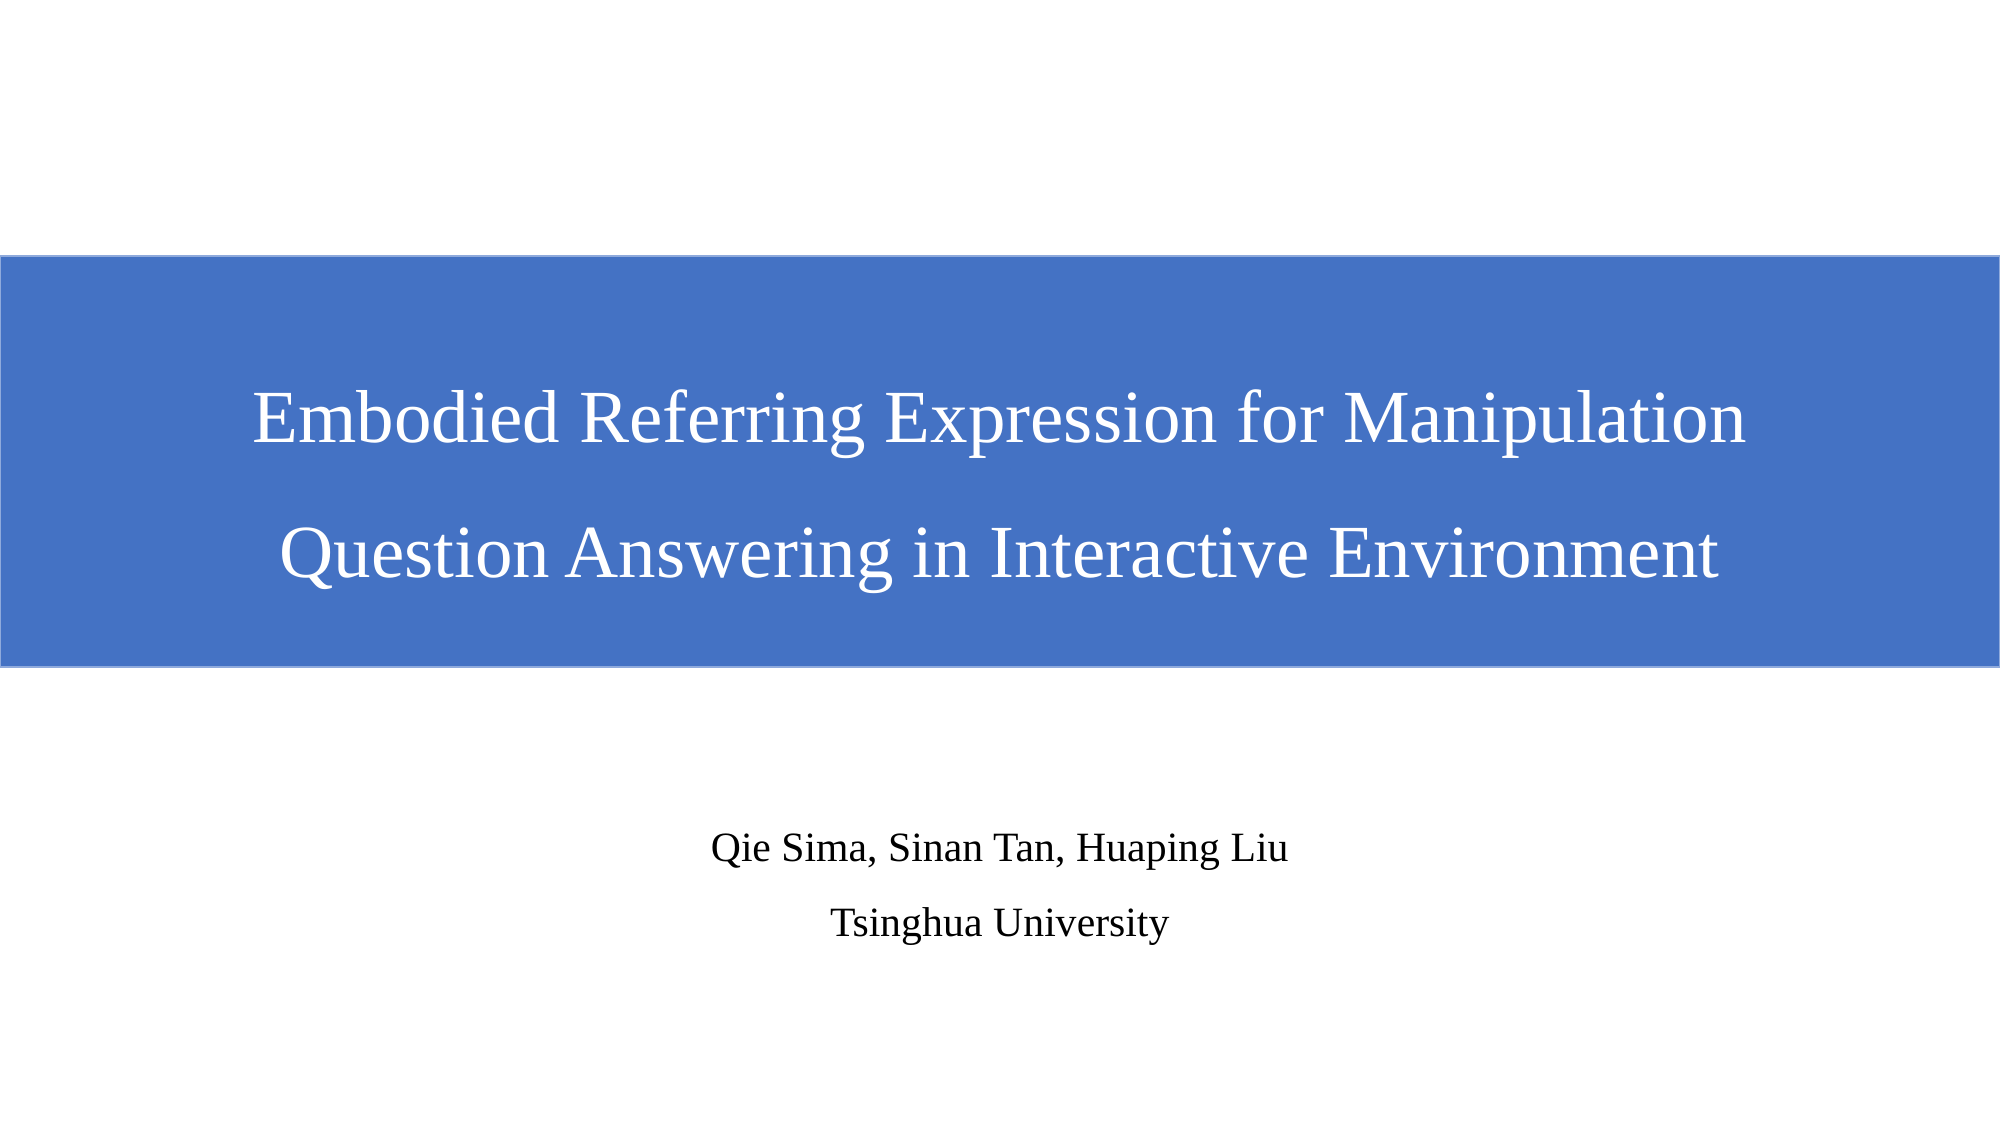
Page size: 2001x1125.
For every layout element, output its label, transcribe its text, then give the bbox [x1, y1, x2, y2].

text_box Embodied Referring Expression for Manipulation Question Answering in Interactive Environment [150, 315, 1850, 601]
text_box Qie Sima, Sinan Tan, Huaping Liu Tsinghua University [99, 787, 1900, 953]
text_box [0, 255, 2000, 668]
